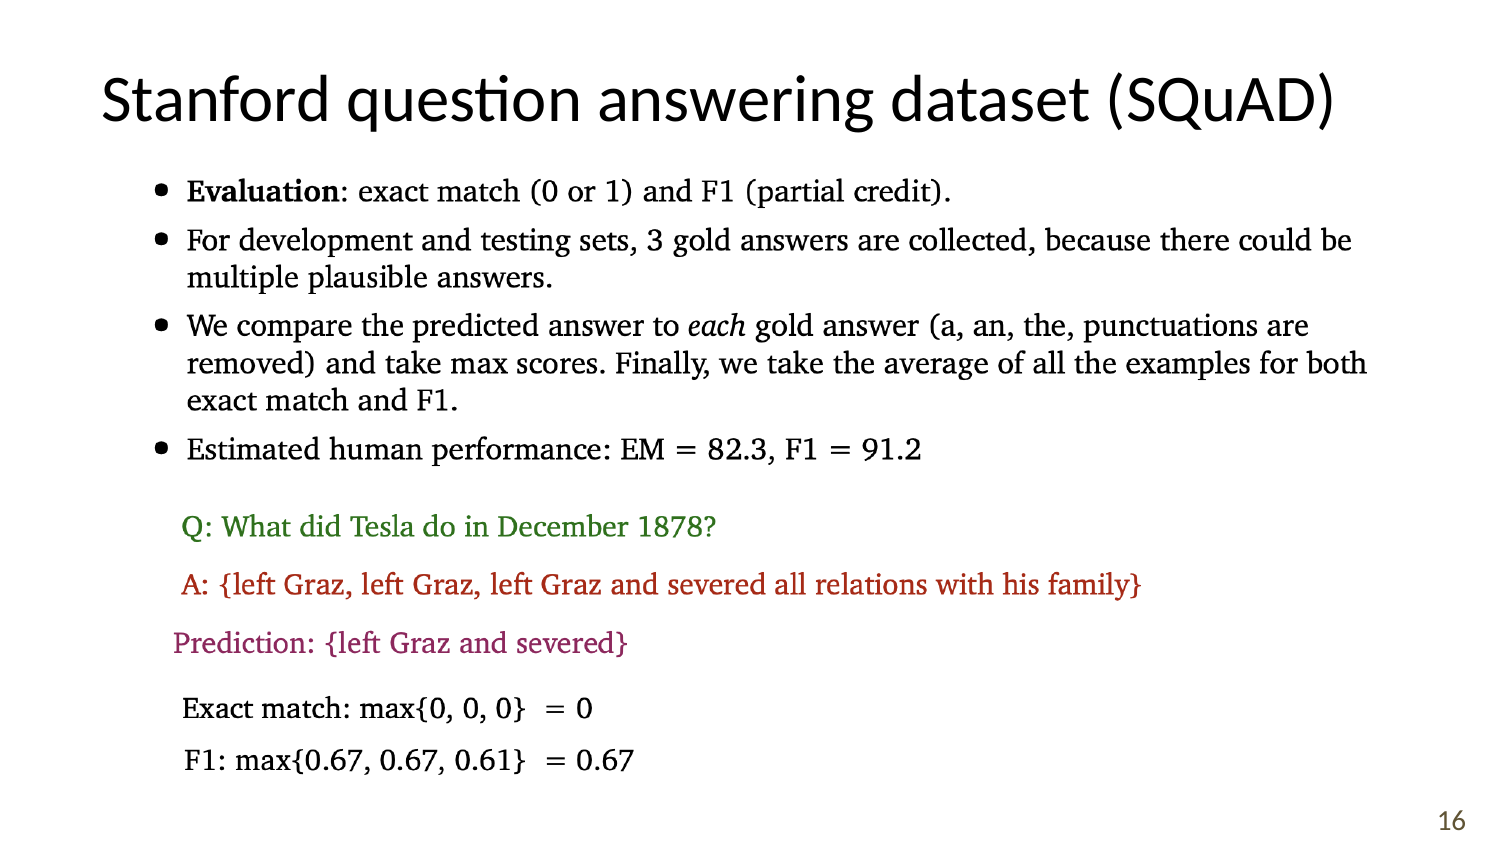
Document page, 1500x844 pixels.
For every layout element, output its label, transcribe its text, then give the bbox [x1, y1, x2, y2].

slide_number 16 [1421, 787, 1500, 844]
subtitle Stanford question answering dataset (SQuAD) [40, 46, 1399, 147]
picture [110, 149, 1390, 793]
